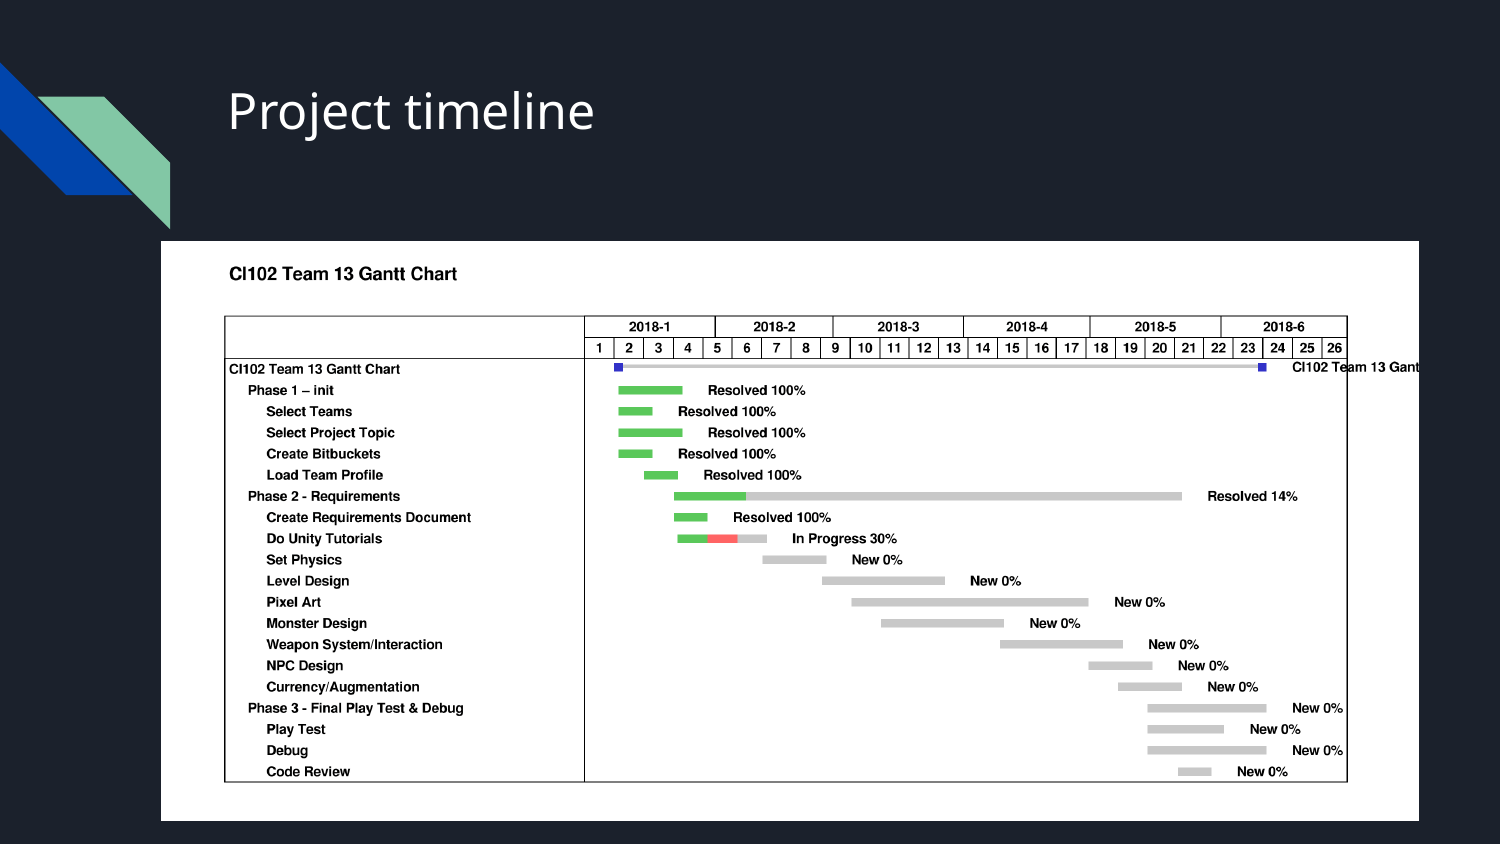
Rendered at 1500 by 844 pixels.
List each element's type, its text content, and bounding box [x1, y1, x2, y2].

title Project timeline [212, 64, 1368, 215]
picture [161, 240, 1419, 821]
